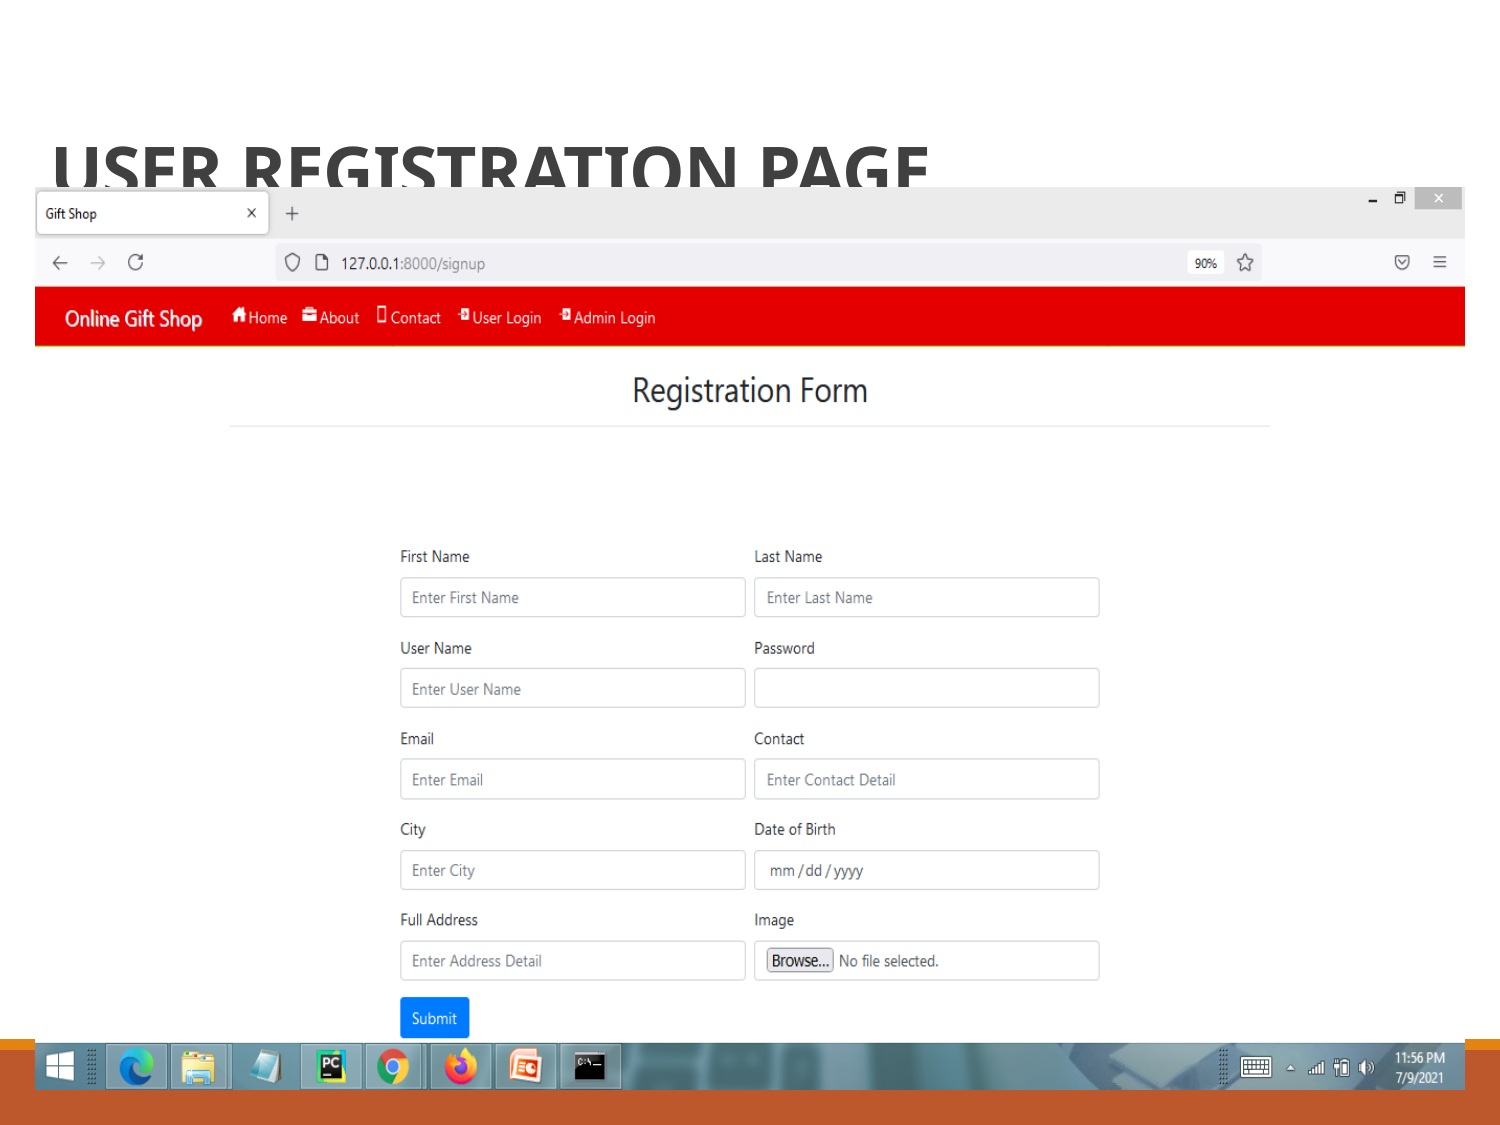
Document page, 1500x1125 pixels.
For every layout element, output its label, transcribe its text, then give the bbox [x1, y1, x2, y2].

title USER REGISTRATION PAGE [35, 58, 1425, 186]
picture [34, 186, 1466, 1091]
